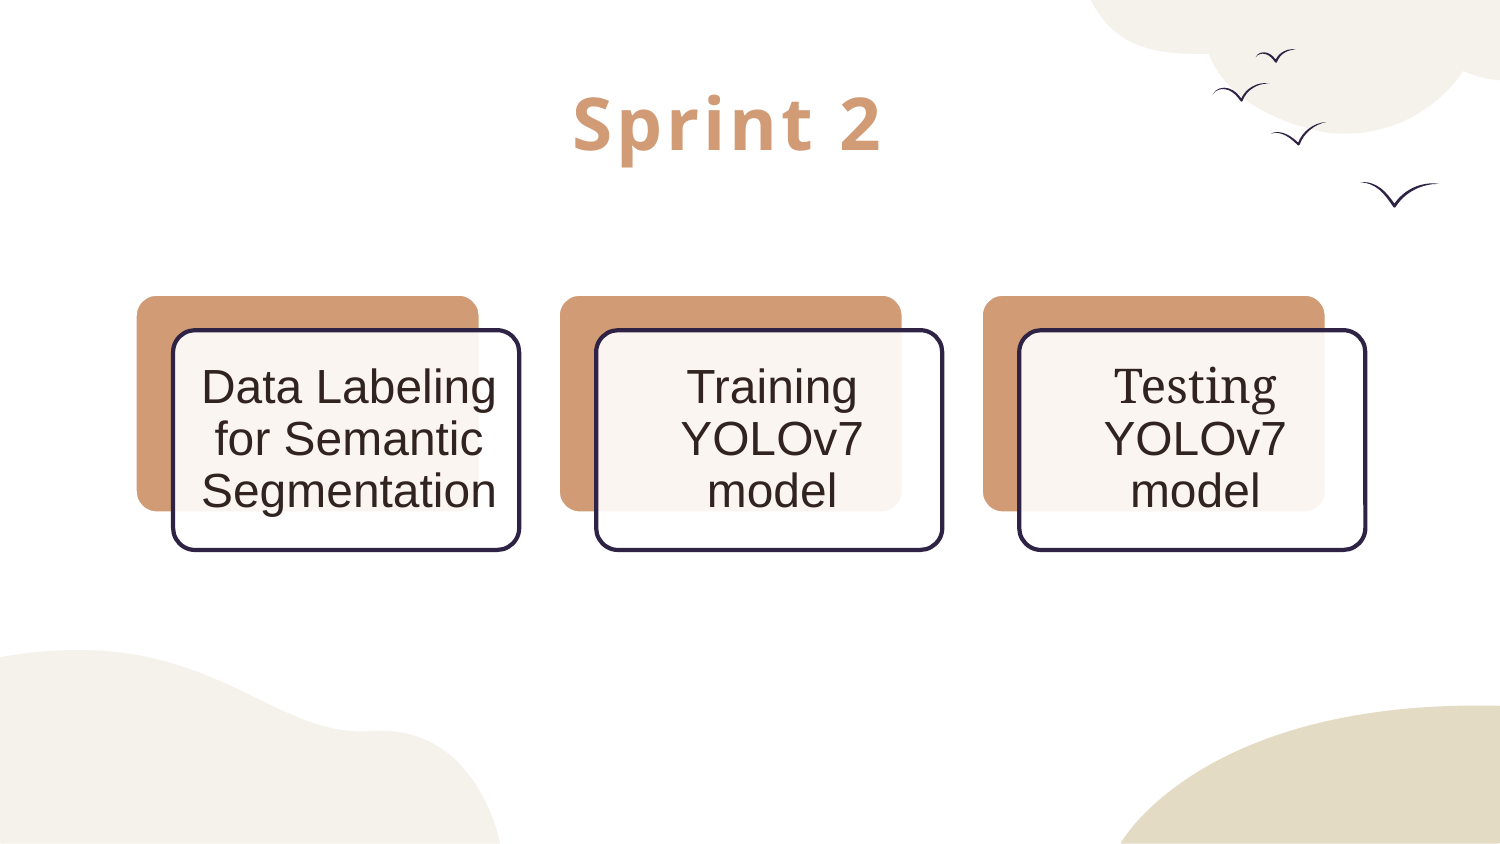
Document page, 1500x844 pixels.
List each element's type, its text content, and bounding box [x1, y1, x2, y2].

title Sprint 2 [101, 74, 1353, 169]
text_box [134, 258, 1366, 585]
